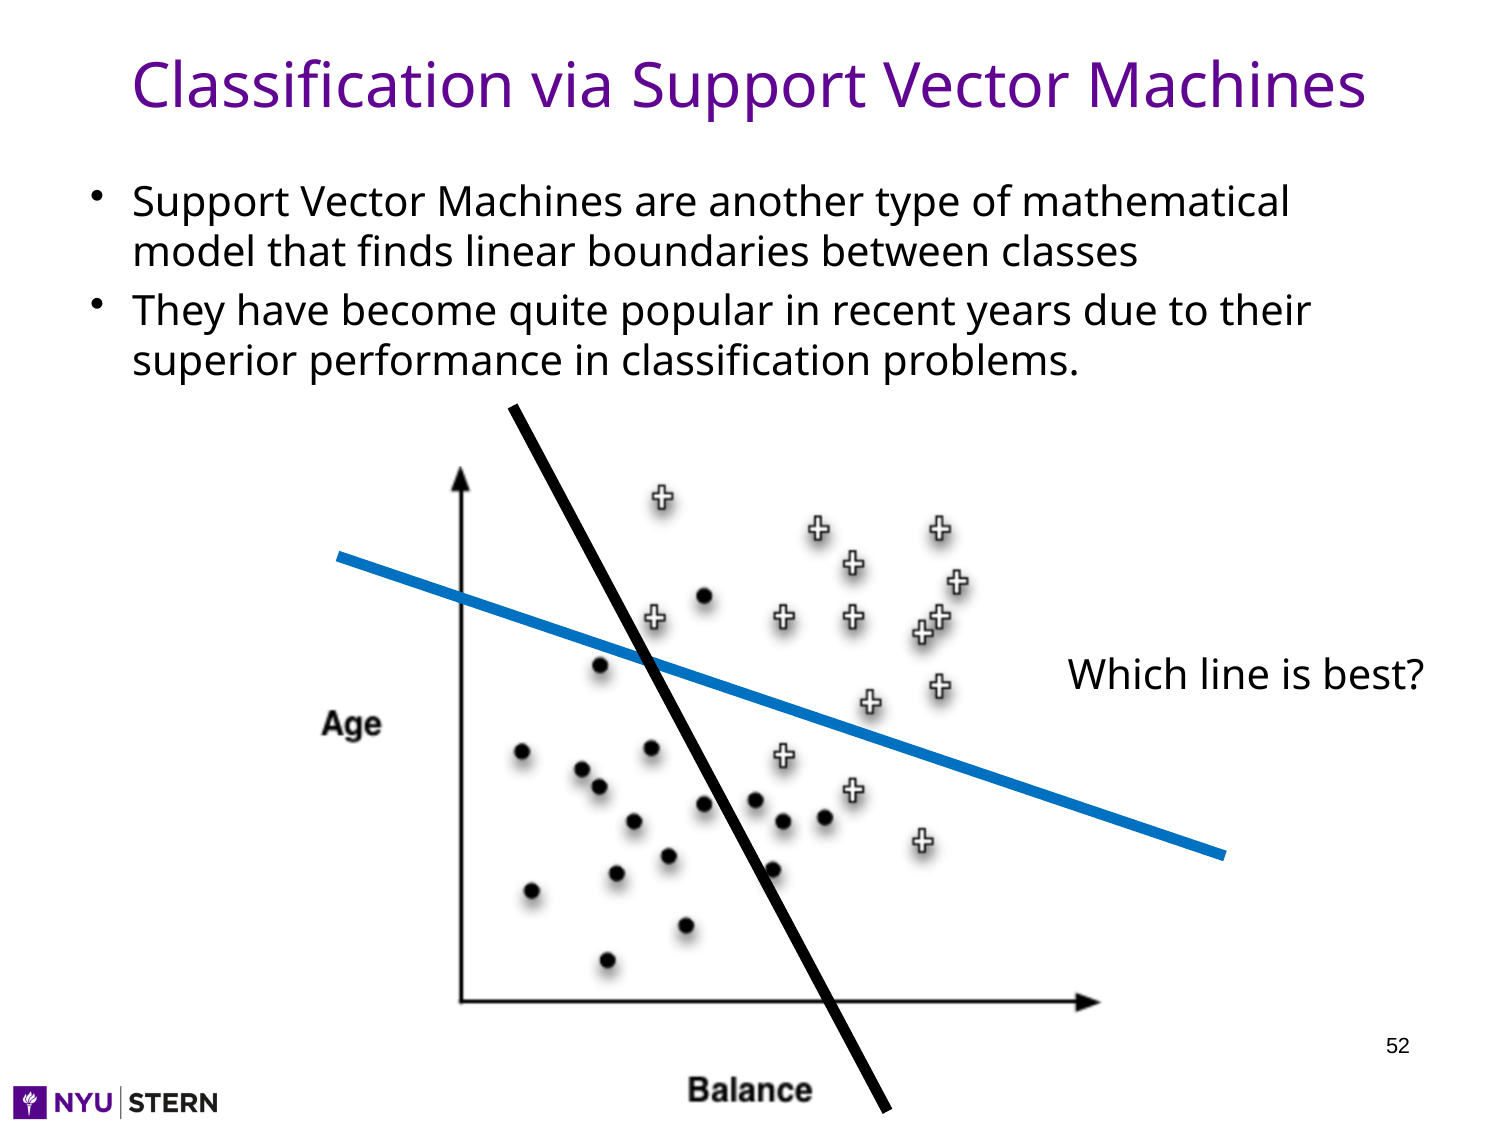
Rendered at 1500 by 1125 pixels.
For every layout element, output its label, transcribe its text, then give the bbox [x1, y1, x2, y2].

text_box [891, 555, 1226, 857]
slide_number 52 [1247, 1024, 1426, 1103]
title Classification via Support Vector Machines [75, 22, 1425, 142]
text_box Which line is best? [1247, 640, 1440, 706]
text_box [337, 555, 507, 857]
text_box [512, 405, 888, 1112]
list Support Vector Machines are another type of mathematical model that finds linear boundaries between classes They have become quite popular in recent years due to their superior performance in classification problems. [75, 167, 1425, 958]
picture [257, 466, 1243, 1125]
picture [0, 1038, 230, 1125]
